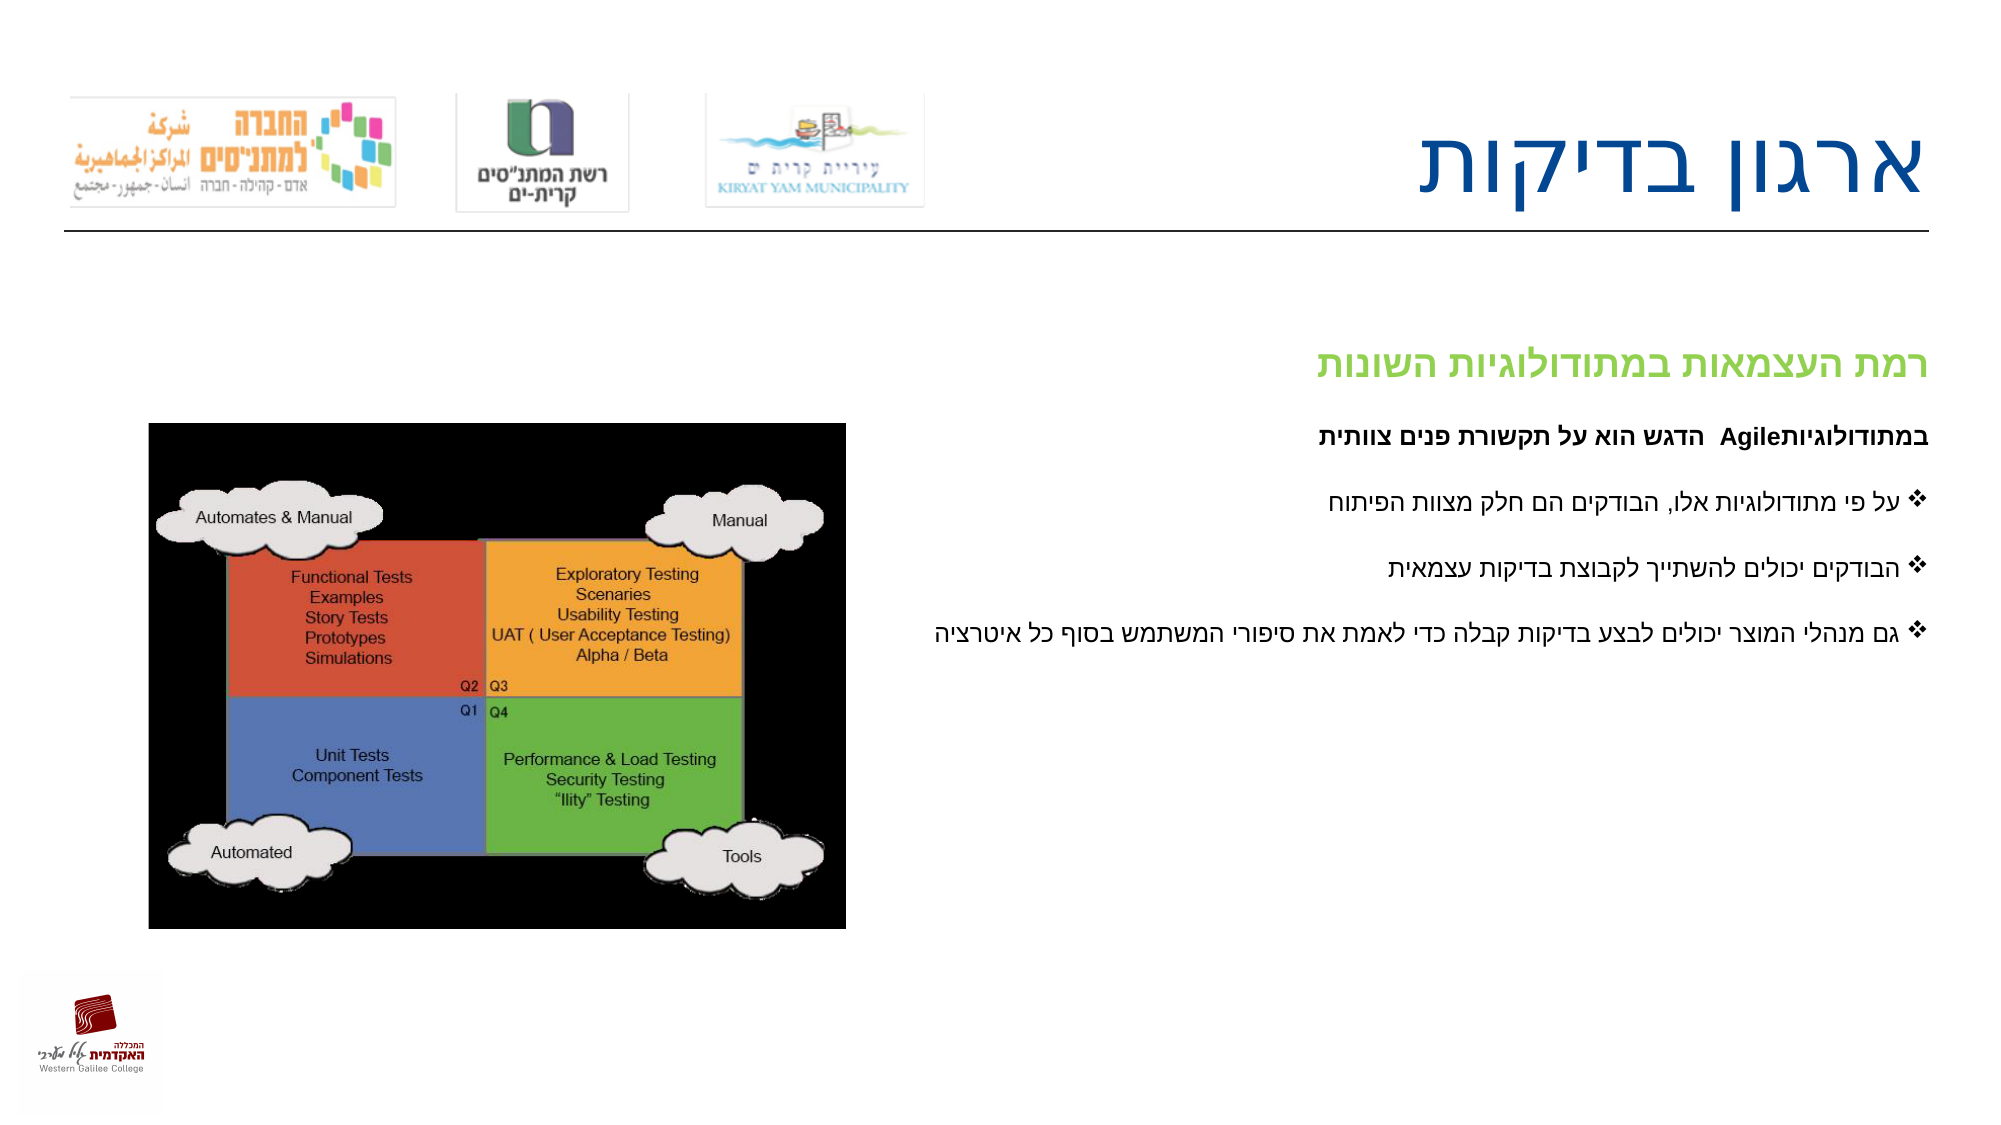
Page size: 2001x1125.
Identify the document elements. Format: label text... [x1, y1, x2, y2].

picture [18, 970, 164, 1116]
title ארגון בדיקות [64, 55, 1930, 221]
text_box רמת העצמאות במתודולוגיות השונות במתודולוגיותAgile הדגש הוא על תקשורת פנים צוותית על פי מתודולוגיות אלו, הבודקים הם חלק מצוות הפיתוח הבודקים יכולים להשתייך לקבוצת בדיקות עצמאית גם מנהלי המוצר יכולים לבצע בדיקות קבלה כדי לאמת את סיפורי המשתמש בסוף כל איטרציה [924, 309, 1930, 1043]
picture [148, 423, 846, 930]
picture [70, 93, 925, 213]
